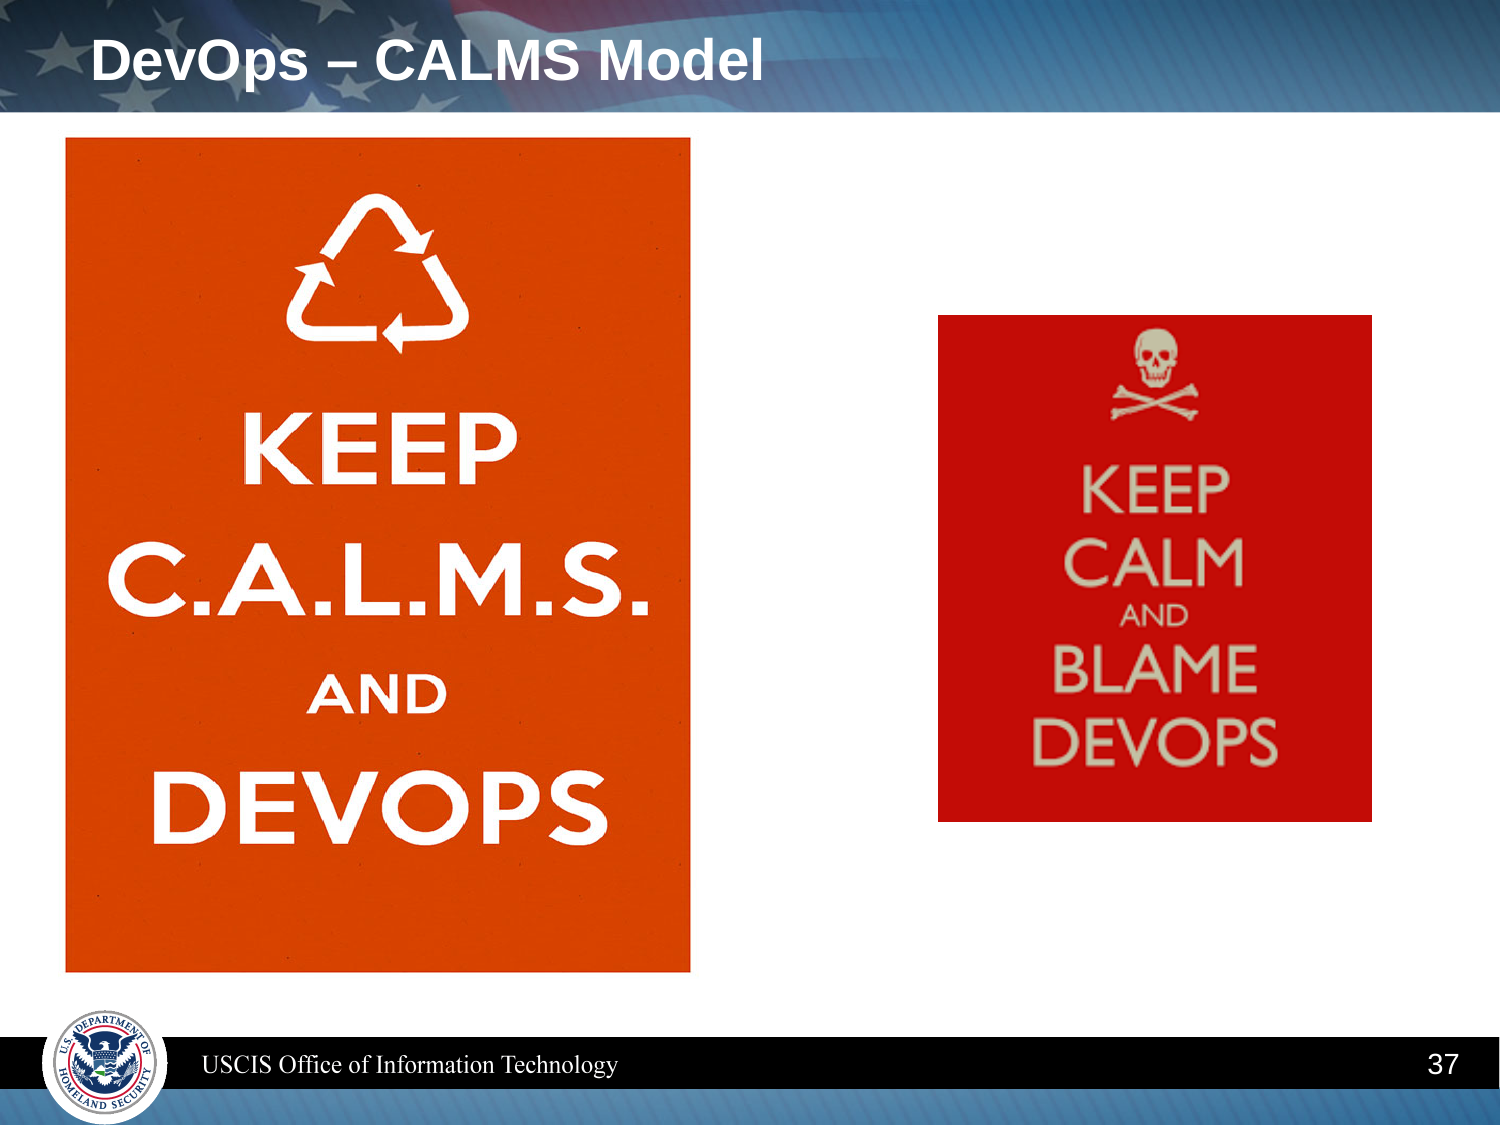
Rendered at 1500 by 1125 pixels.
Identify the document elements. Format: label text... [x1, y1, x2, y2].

title DevOps – CALMS Model [75, 0, 1425, 106]
picture [0, 0, 1500, 112]
picture [0, 1000, 1500, 1125]
picture [57, 129, 699, 979]
picture [937, 315, 1372, 822]
slide_number 37 [1227, 1037, 1475, 1090]
